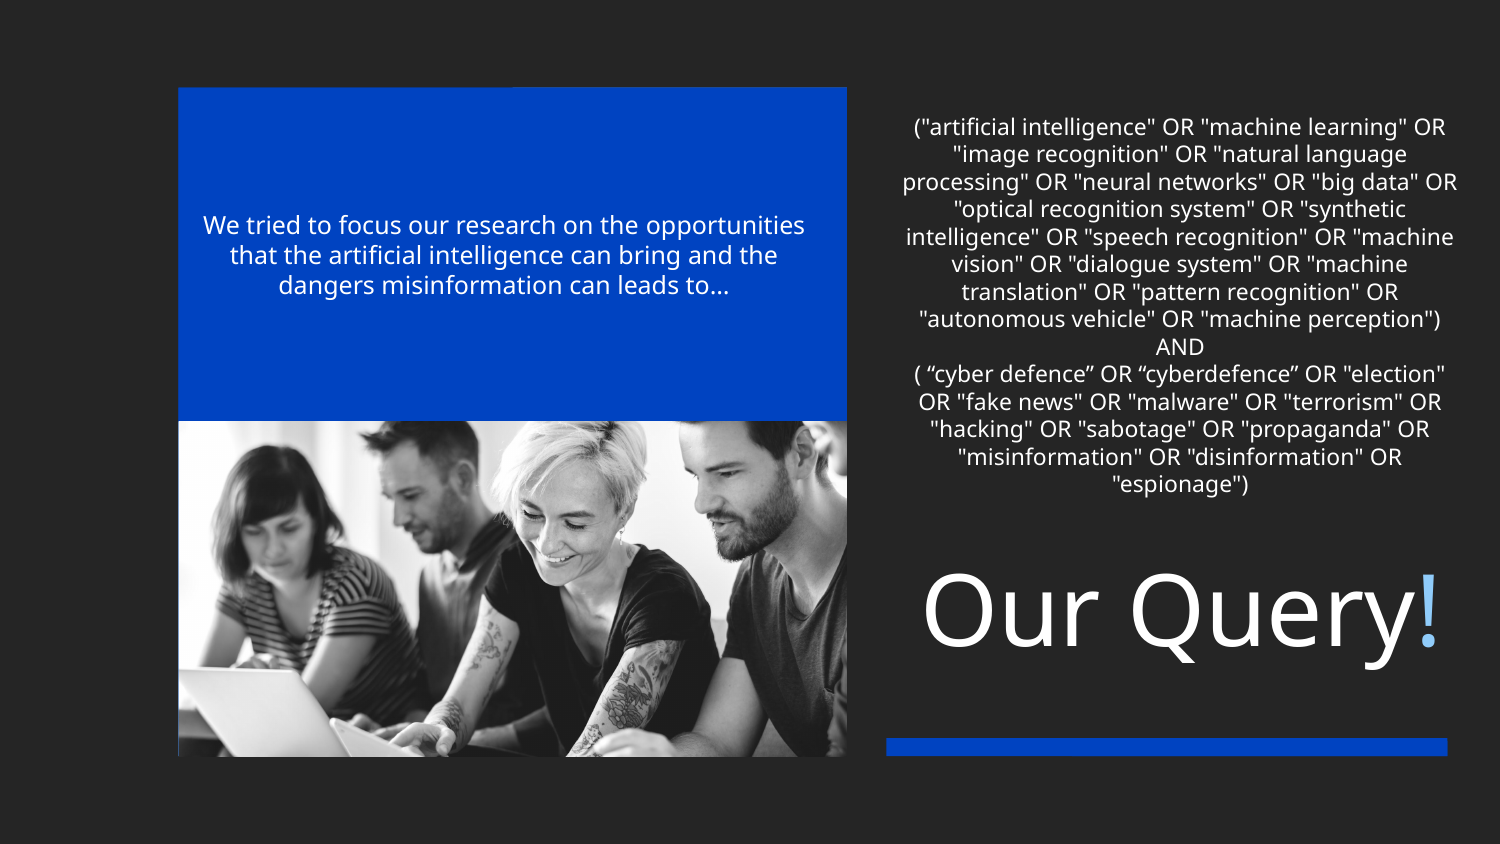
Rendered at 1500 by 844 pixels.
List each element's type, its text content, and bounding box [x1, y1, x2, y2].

title Our Query! [852, 452, 1458, 682]
text_box [886, 738, 1448, 757]
text_box [178, 87, 847, 421]
subtitle We tried to focus our research on the opportunities that the artificial intelligence can bring and the dangers misinformation can leads to… [187, 124, 821, 385]
text_box ("artificial intelligence" OR "machine learning" OR "image recognition" OR "natural language processing" OR "neural networks" OR "big data" OR "optical recognition system" OR "synthetic intelligence" OR "speech recognition" OR "machine vision" OR "dialogue system" OR "machine translation" OR "pattern recognition" OR "autonomous vehicle" OR "machine perception") AND ( “cyber defence” OR “cyberdefence” OR "election" OR "fake news" OR "malware" OR "terrorism" OR "hacking" OR "sabotage" OR "propaganda" OR "misinformation" OR "disinformation" OR "espionage") [886, 97, 1474, 547]
picture [178, 421, 848, 757]
